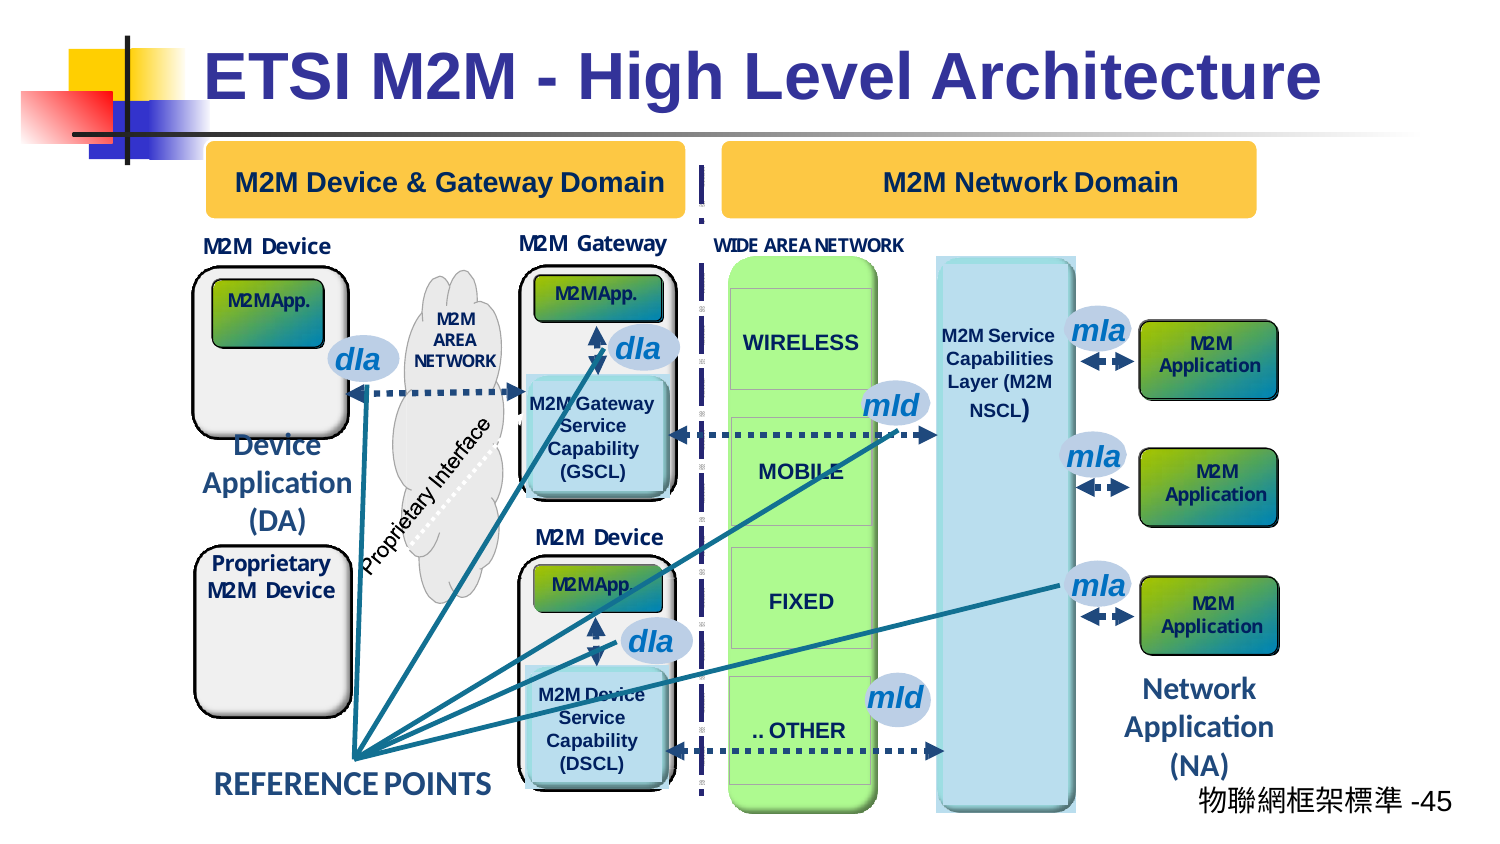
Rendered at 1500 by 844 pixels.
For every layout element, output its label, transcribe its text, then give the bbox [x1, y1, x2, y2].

slide_number 物聯網框架標準-45 [1312, 775, 1468, 825]
title ETSI M2M - High Level Architecture [188, 26, 1468, 121]
picture [182, 138, 1308, 827]
